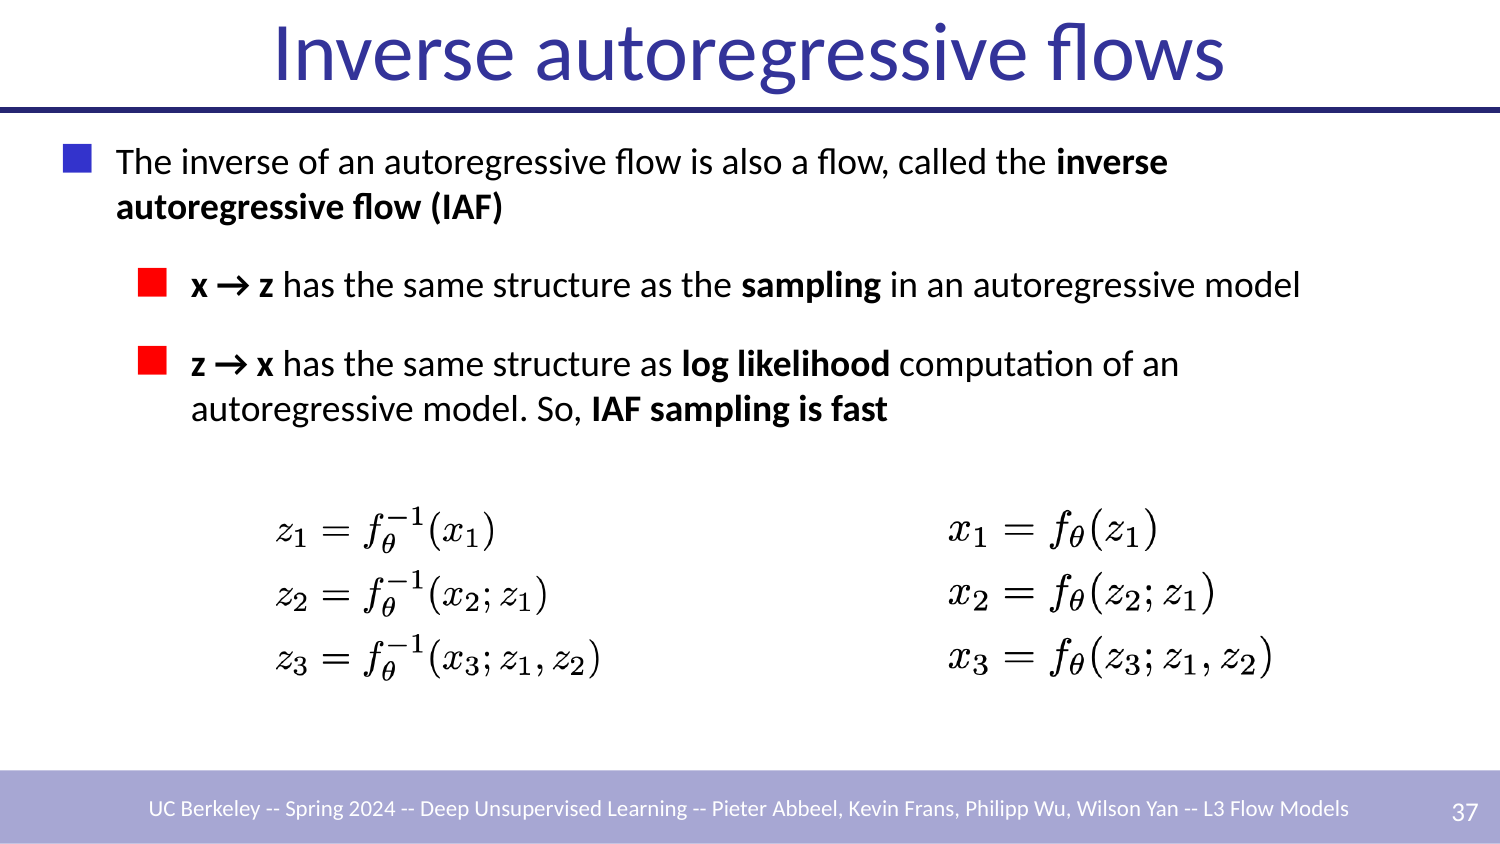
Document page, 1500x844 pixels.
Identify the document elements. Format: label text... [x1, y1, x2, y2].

picture [948, 507, 1272, 679]
slide_number ‹#› [1403, 779, 1494, 844]
list The inverse of an autoregressive flow is also a flow, called the inverse autoregressive flow (IAF) x → z has the same structure as the sampling in an autoregressive model z → x has the same structure as log likelihood computation of an autoregressive model. So, IAF sampling is fast [25, 129, 1394, 716]
picture [276, 505, 599, 681]
title Inverse autoregressive flows [0, 10, 1500, 105]
